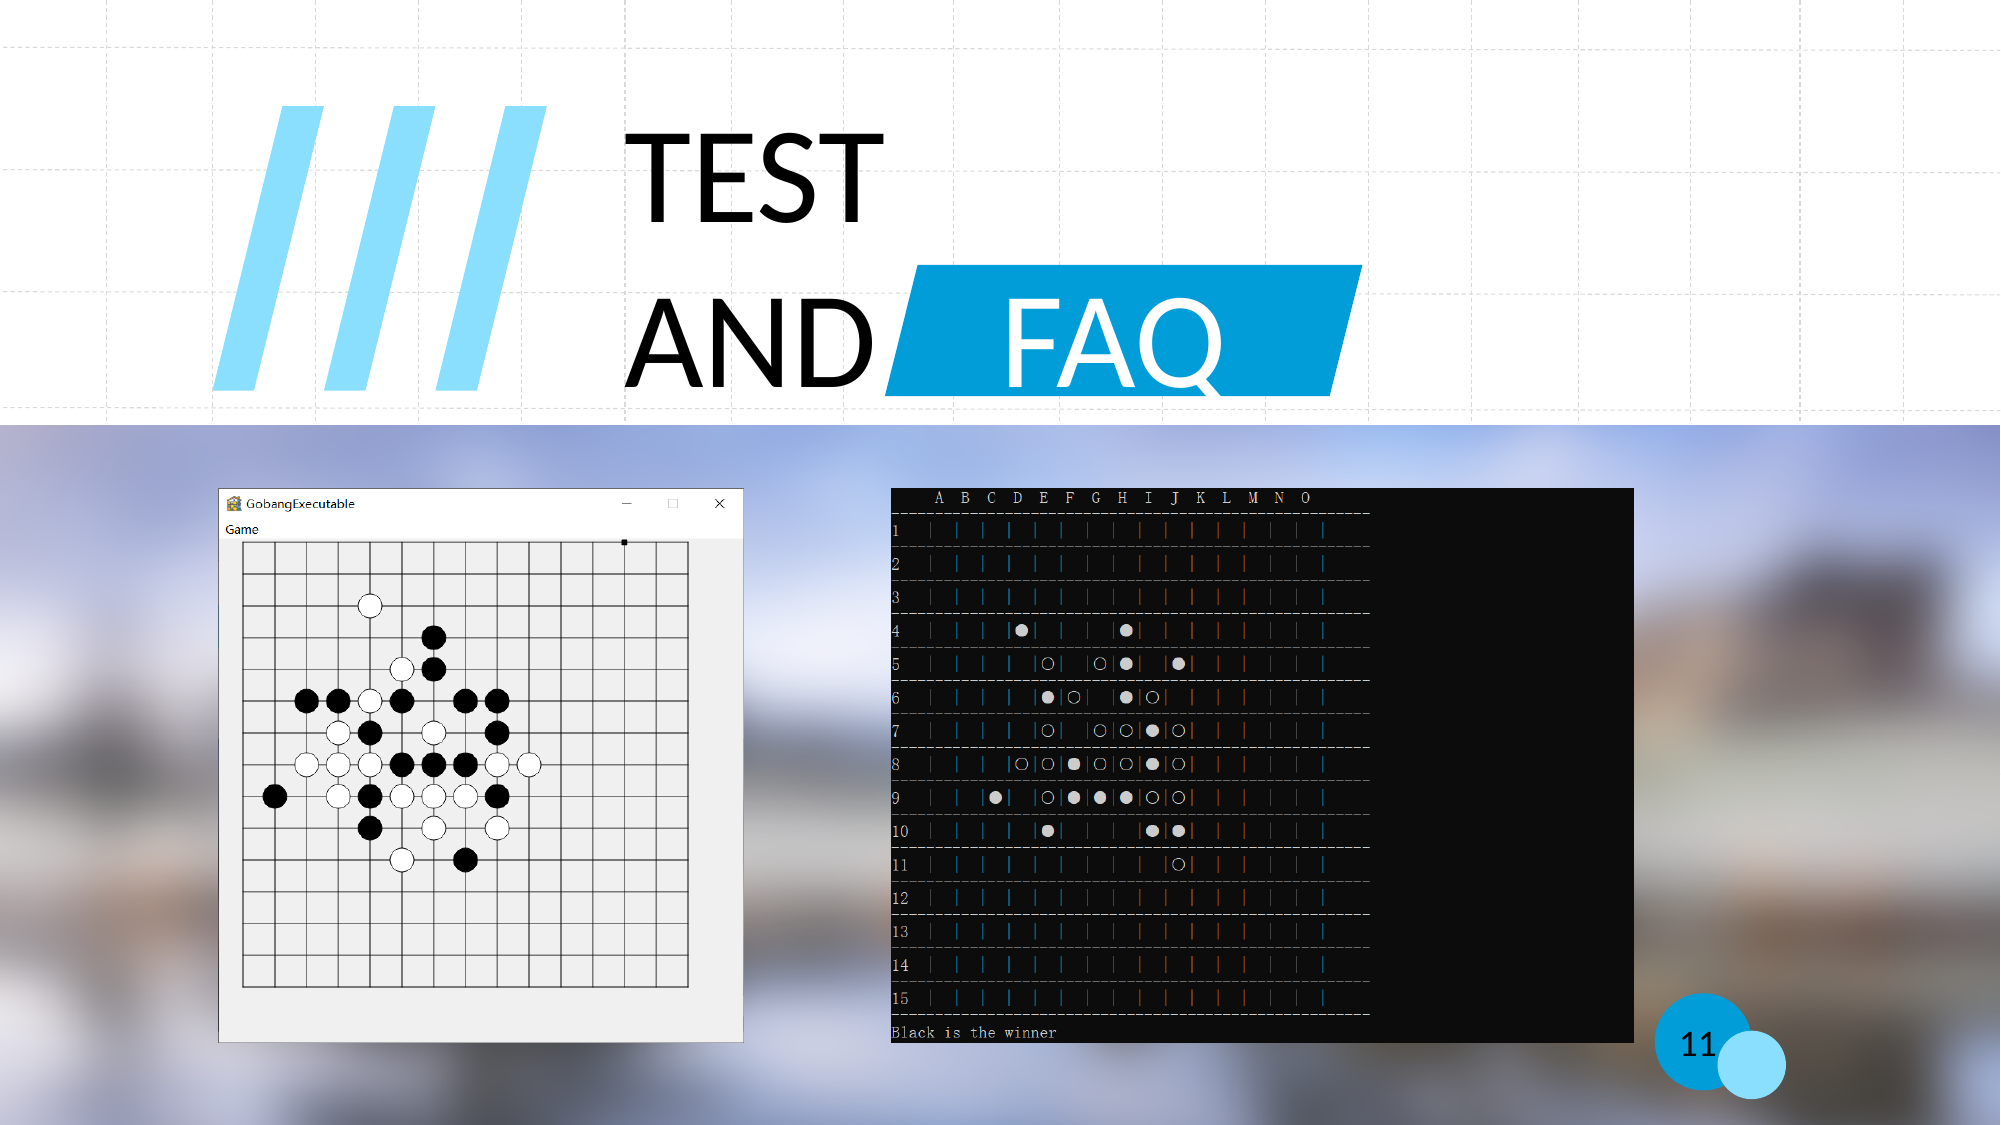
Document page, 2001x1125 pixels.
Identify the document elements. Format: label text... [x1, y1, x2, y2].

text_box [212, 106, 547, 391]
text_box 11 [1664, 1011, 1752, 1072]
text_box TEST AND FAQ [609, 78, 1413, 423]
picture [0, 425, 2000, 1125]
